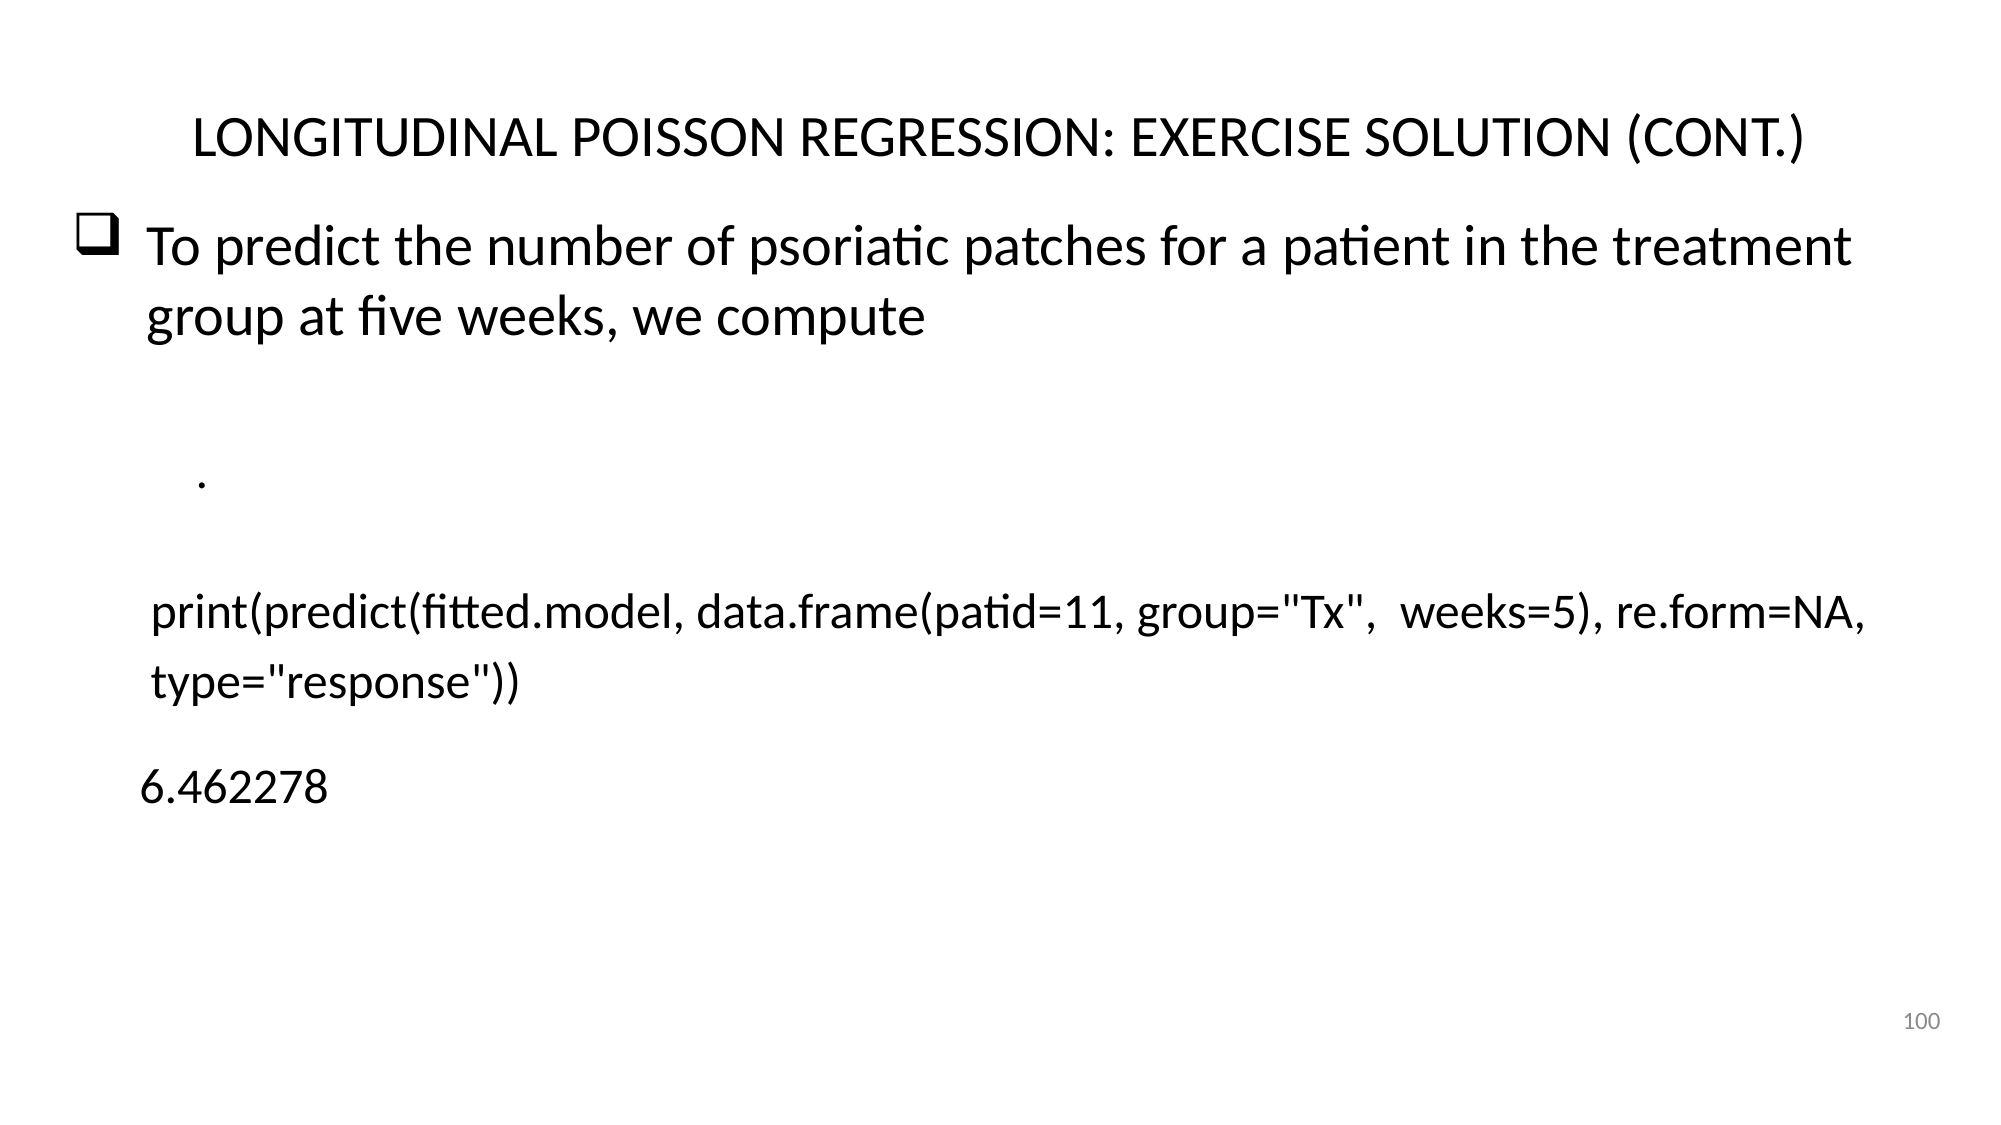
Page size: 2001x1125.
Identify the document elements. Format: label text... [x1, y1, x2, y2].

text_box LONGITUDINAL POISSON REGRESSION: EXERCISE SOLUTION (CONT.) [136, 66, 1864, 199]
slide_number 100 [1768, 964, 1956, 1075]
